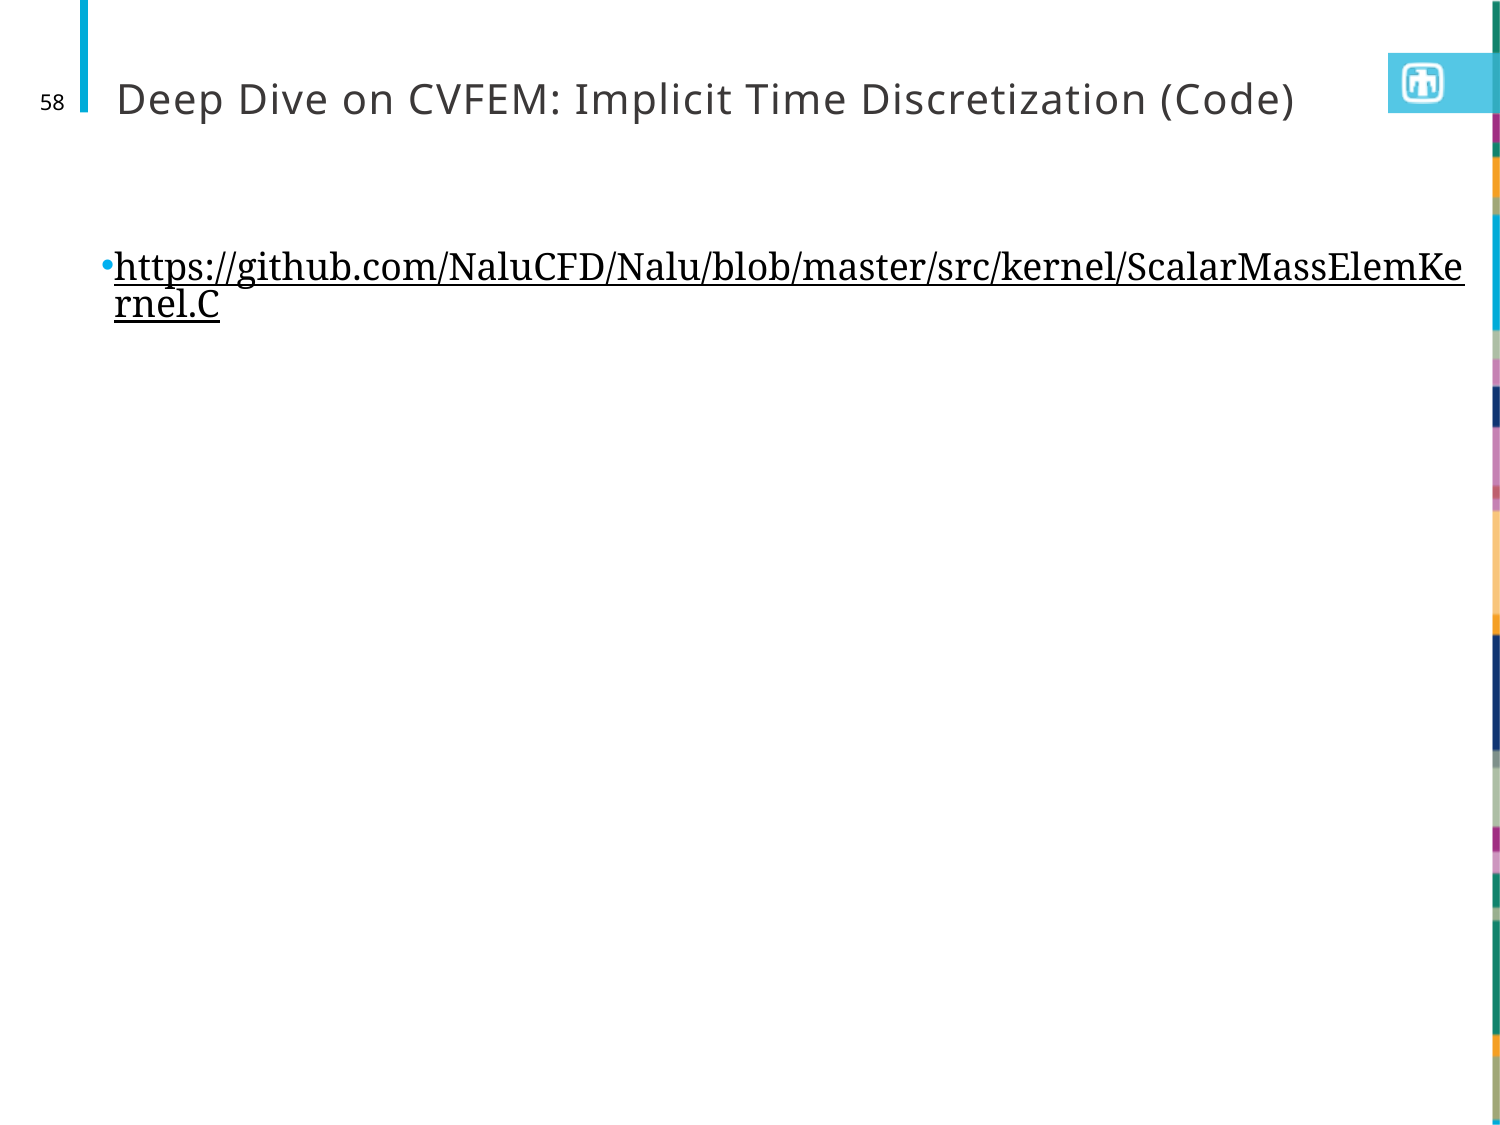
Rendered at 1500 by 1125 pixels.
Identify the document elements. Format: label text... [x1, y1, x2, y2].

slide_number 58 [7, 73, 80, 133]
picture [1493, 330, 1499, 1120]
picture [1493, 1, 1500, 215]
picture [1401, 62, 1445, 104]
title Deep Dive on CVFEM: Implicit Time Discretization (Code) [101, 36, 1339, 131]
list https://github.com/NaluCFD/Nalu/blob/master/src/kernel/ScalarMassElemKernel.C [101, 236, 1475, 779]
